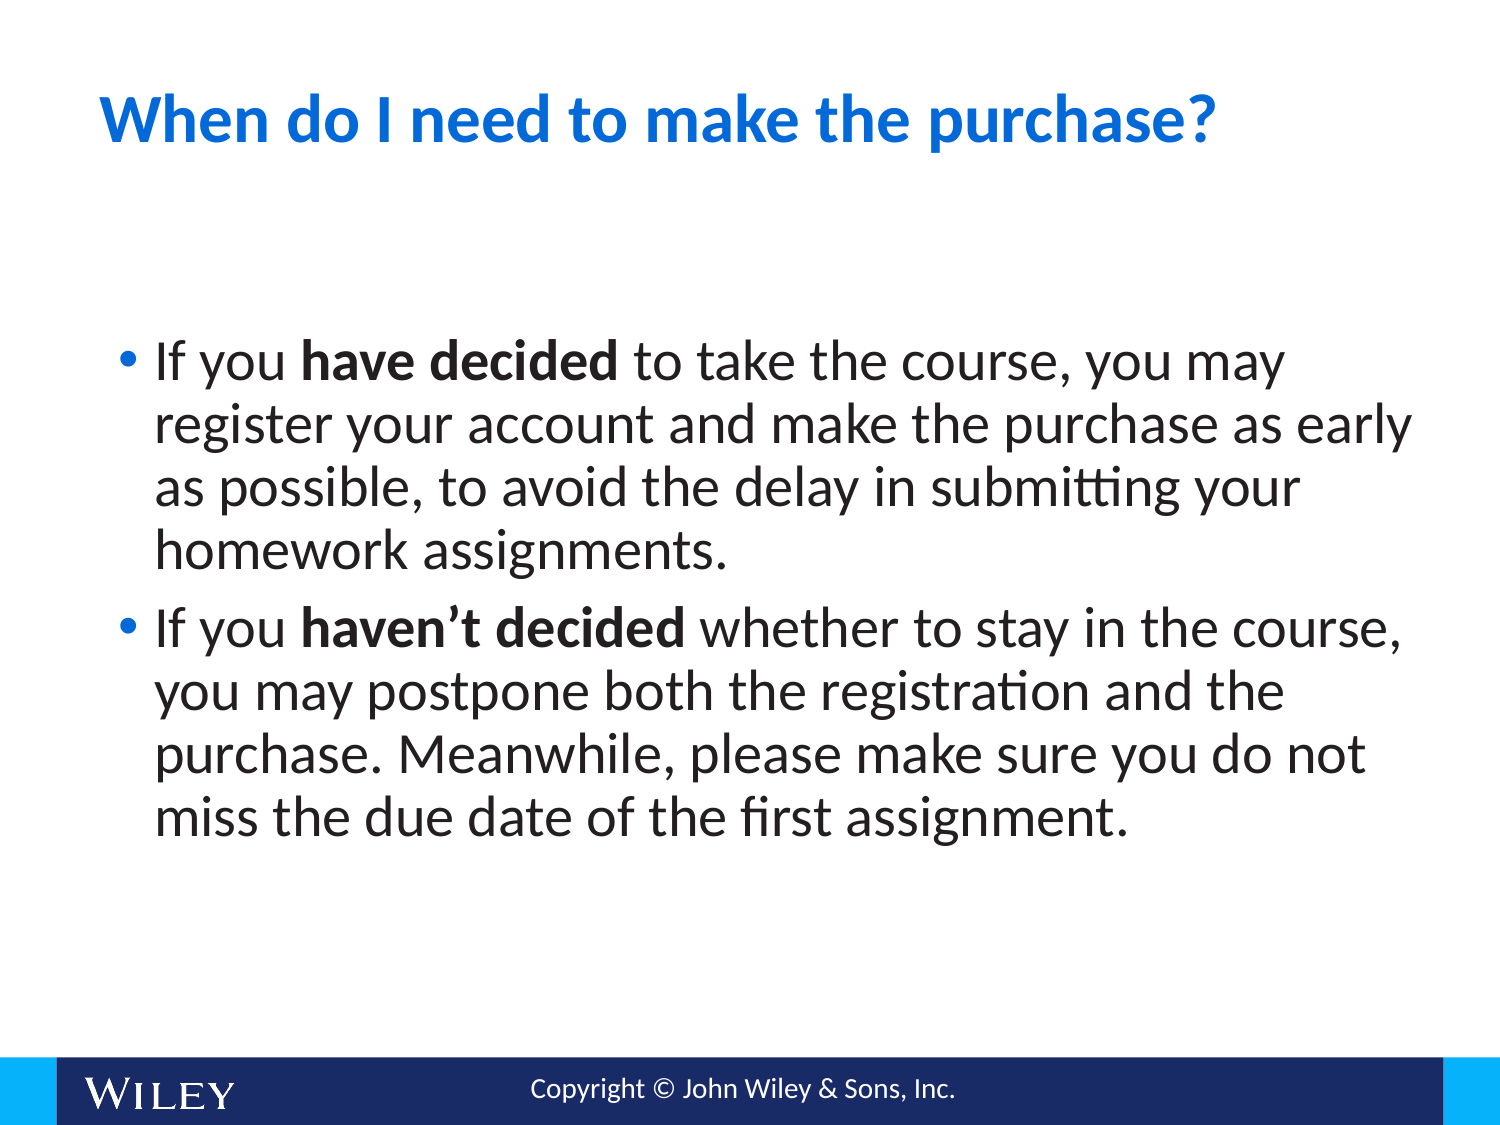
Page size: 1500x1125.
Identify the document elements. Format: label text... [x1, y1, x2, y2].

title When do I need to make the purchase? [84, 75, 1416, 215]
list If you have decided to take the course, you may register your account and make the purchase as early as possible, to avoid the delay in submitting your homework assignments. If you haven’t decided whether to stay in the course, you may postpone both the registration and the purchase. Meanwhile, please make sure you do not miss the due date of the first assignment. [103, 323, 1438, 977]
